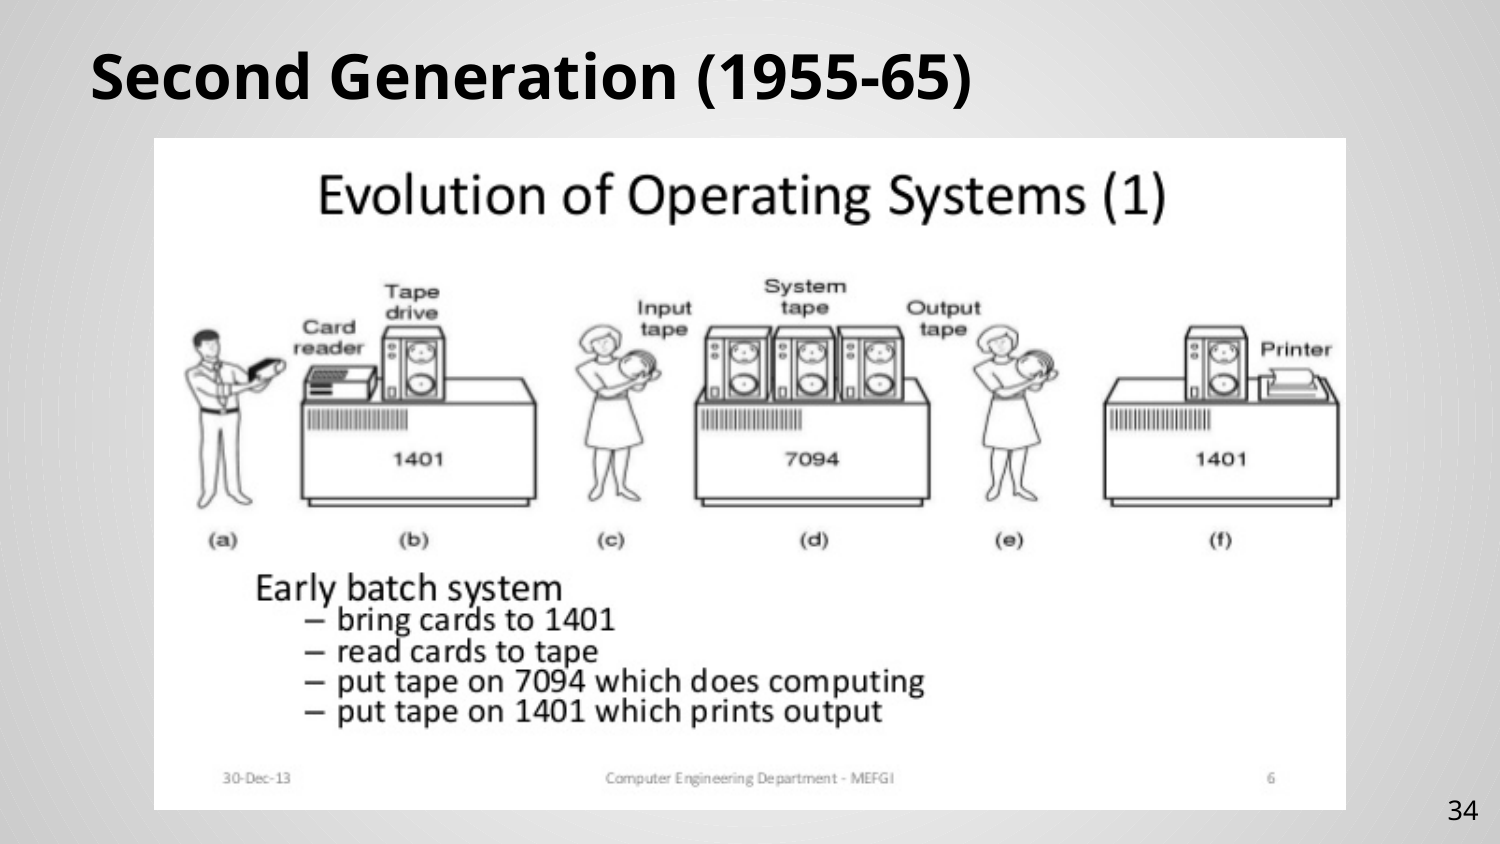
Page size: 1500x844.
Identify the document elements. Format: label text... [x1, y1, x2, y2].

picture [154, 138, 1346, 811]
title Second Generation (1955-65) [75, 33, 1425, 128]
slide_number 34 [1403, 779, 1494, 844]
